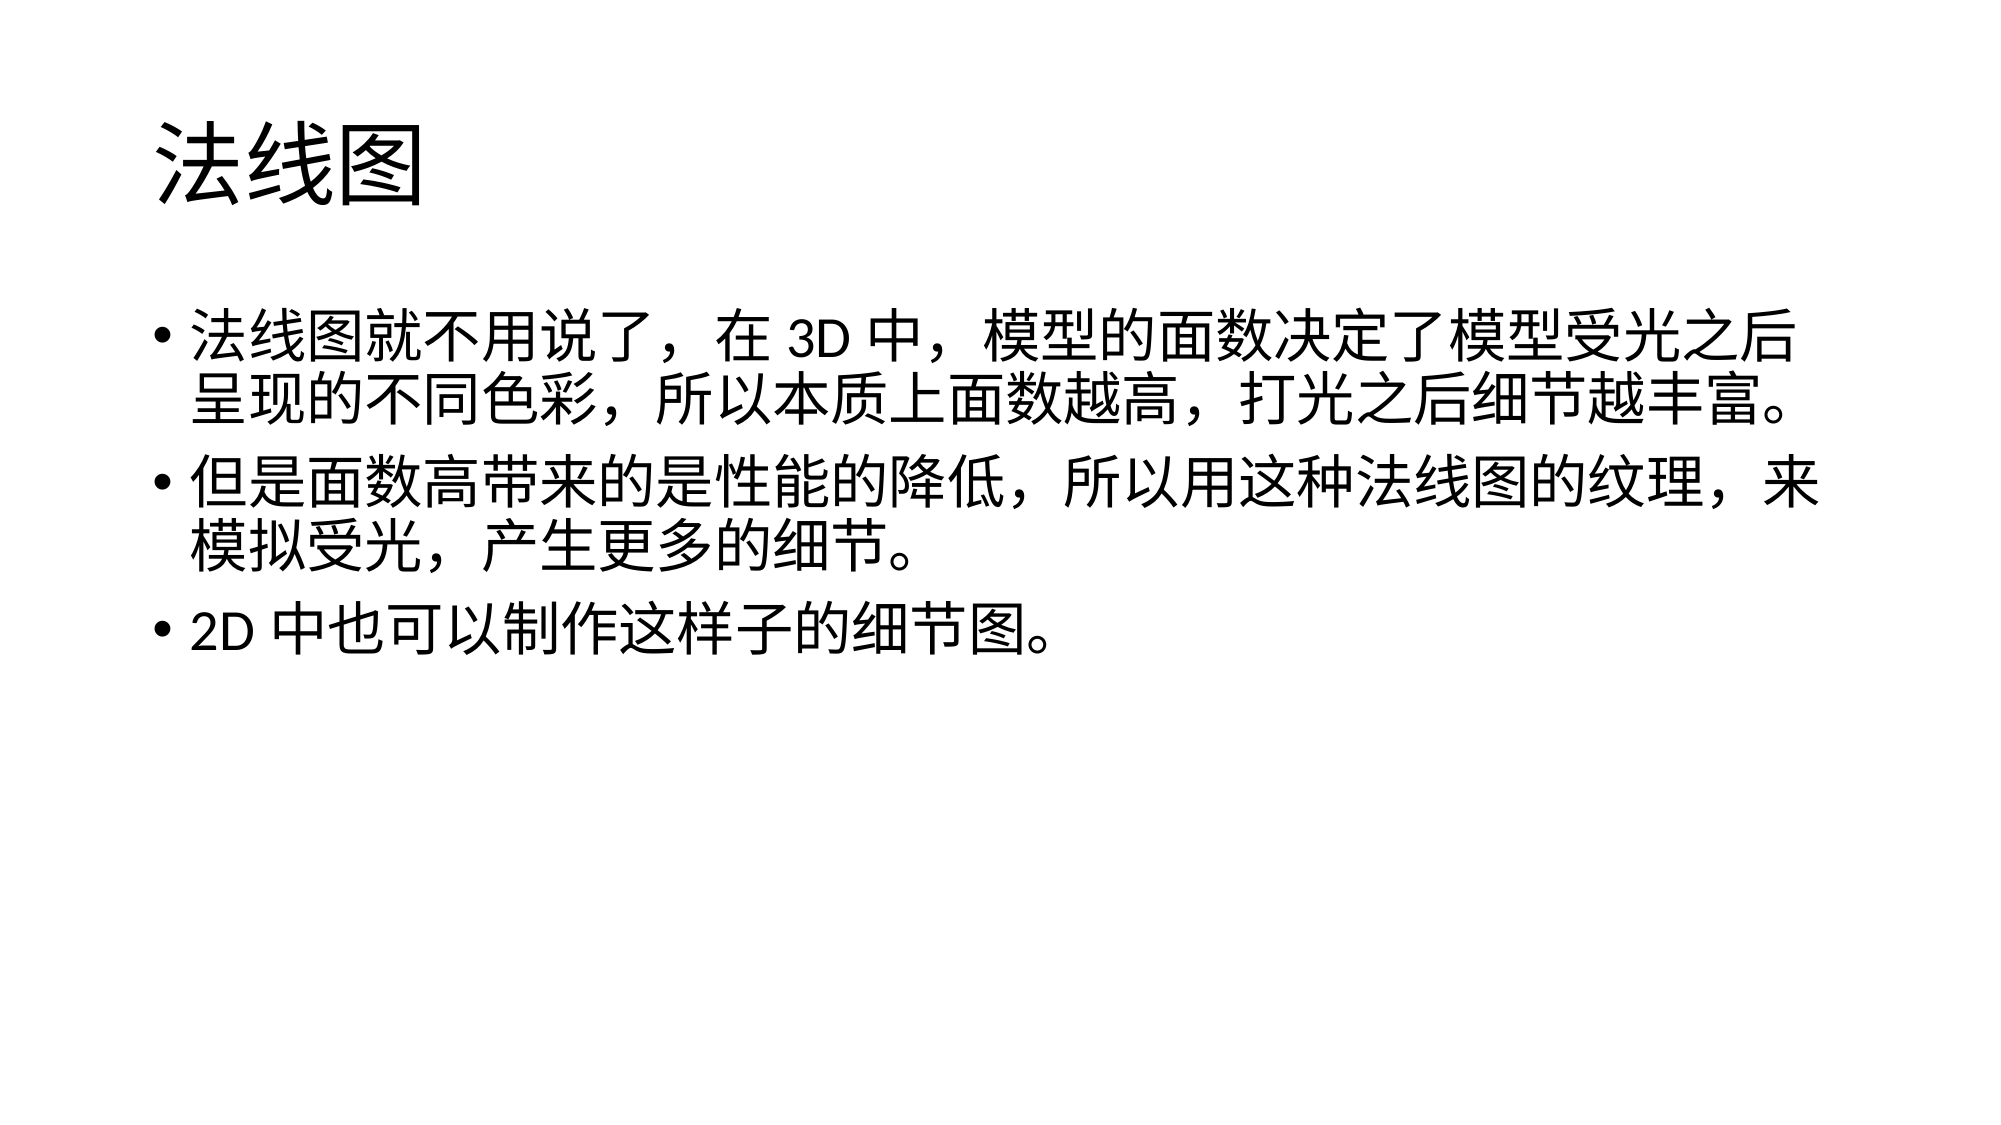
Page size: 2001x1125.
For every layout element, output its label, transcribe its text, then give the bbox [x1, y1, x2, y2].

list 法线图就不用说了，在3D中，模型的面数决定了模型受光之后呈现的不同色彩，所以本质上面数越高，打光之后细节越丰富。 但是面数高带来的是性能的降低，所以用这种法线图的纹理，来模拟受光，产生更多的细节。 2D中也可以制作这样子的细节图。 [137, 299, 1863, 1014]
title 法线图 [137, 59, 1863, 278]
